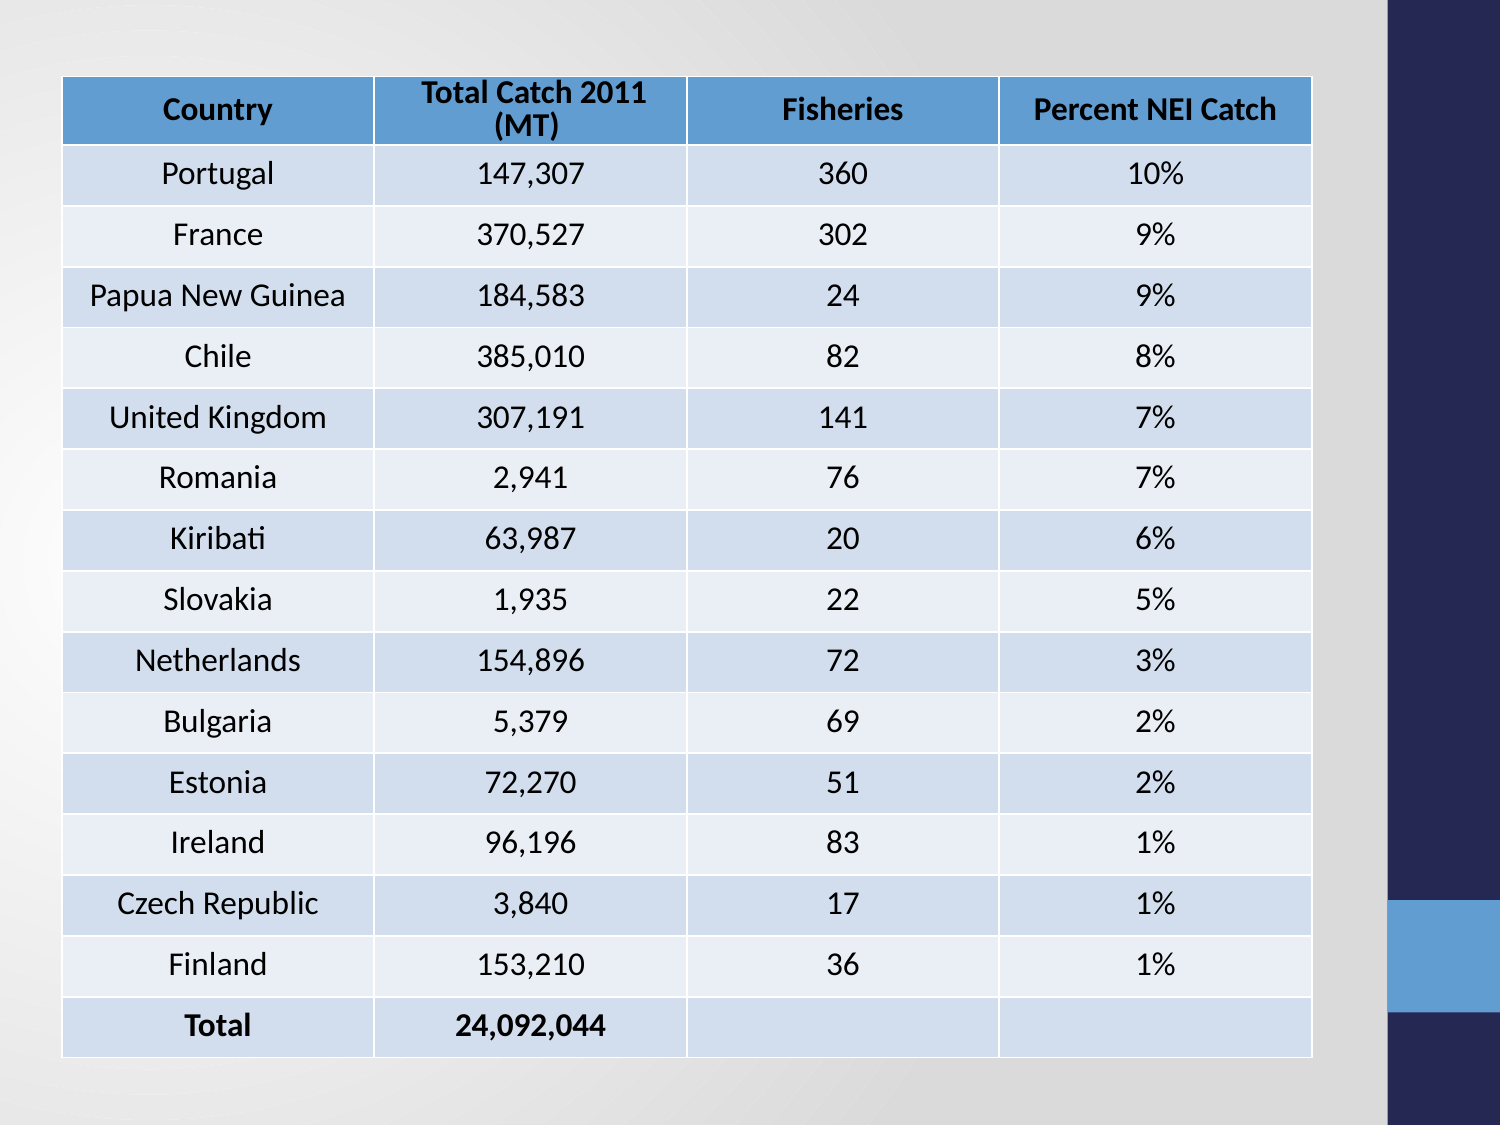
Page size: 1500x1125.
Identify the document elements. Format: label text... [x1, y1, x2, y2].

table_cell 2,941 [375, 450, 686, 509]
table_cell Romania [63, 450, 373, 509]
table_cell Czech Republic [63, 876, 373, 935]
table_cell 3% [1000, 633, 1311, 692]
table_cell 96,196 [375, 815, 686, 874]
table_cell 1% [1000, 937, 1311, 996]
table_cell 1,935 [375, 572, 686, 631]
table_cell 10% [1000, 146, 1311, 205]
table_cell [1000, 998, 1311, 1057]
table_cell 385,010 [375, 328, 686, 387]
table_cell 2% [1000, 754, 1311, 813]
table_cell Finland [63, 937, 373, 996]
table_header Total Catch 2011 (MT) [375, 77, 686, 144]
table_cell 147,307 [375, 146, 686, 205]
table_cell 72,270 [375, 754, 686, 813]
table_cell 370,527 [375, 207, 686, 266]
table_header Fisheries [688, 77, 998, 144]
table_cell 24,092,044 [375, 998, 686, 1057]
table_cell Kiribati [63, 511, 373, 570]
table_cell 5% [1000, 572, 1311, 631]
table_cell United Kingdom [63, 389, 373, 448]
table_cell 82 [688, 328, 998, 387]
table_cell 302 [688, 207, 998, 266]
table_cell 8% [1000, 328, 1311, 387]
table_cell 7% [1000, 389, 1311, 448]
table_cell 1% [1000, 815, 1311, 874]
table_cell 141 [688, 389, 998, 448]
table_cell [688, 998, 998, 1057]
table_cell Total [63, 998, 373, 1057]
table_cell 184,583 [375, 268, 686, 327]
table_cell Estonia [63, 754, 373, 813]
table_cell 307,191 [375, 389, 686, 448]
table_cell 154,896 [375, 633, 686, 692]
table_cell 360 [688, 146, 998, 205]
table_cell 51 [688, 754, 998, 813]
table_cell 9% [1000, 268, 1311, 327]
table_cell 83 [688, 815, 998, 874]
table_cell 24 [688, 268, 998, 327]
table_cell Bulgaria [63, 693, 373, 752]
table_cell 69 [688, 693, 998, 752]
table_cell France [63, 207, 373, 266]
table_cell Netherlands [63, 633, 373, 692]
table_cell 3,840 [375, 876, 686, 935]
table_header Percent NEI Catch [1000, 77, 1311, 144]
table_cell 22 [688, 572, 998, 631]
table_cell Portugal [63, 146, 373, 205]
table_cell 153,210 [375, 937, 686, 996]
table_cell Papua New Guinea [63, 268, 373, 327]
table_cell 7% [1000, 450, 1311, 509]
table_cell 2% [1000, 693, 1311, 752]
table_cell 17 [688, 876, 998, 935]
table_cell 72 [688, 633, 998, 692]
table_cell 5,379 [375, 693, 686, 752]
table_header Country [63, 77, 373, 144]
table_cell Ireland [63, 815, 373, 874]
table_cell 63,987 [375, 511, 686, 570]
table_cell 1% [1000, 876, 1311, 935]
table_cell 76 [688, 450, 998, 509]
table_cell 9% [1000, 207, 1311, 266]
table_cell Slovakia [63, 572, 373, 631]
table_cell 6% [1000, 511, 1311, 570]
table_cell Chile [63, 328, 373, 387]
table_cell 36 [688, 937, 998, 996]
table_cell 20 [688, 511, 998, 570]
